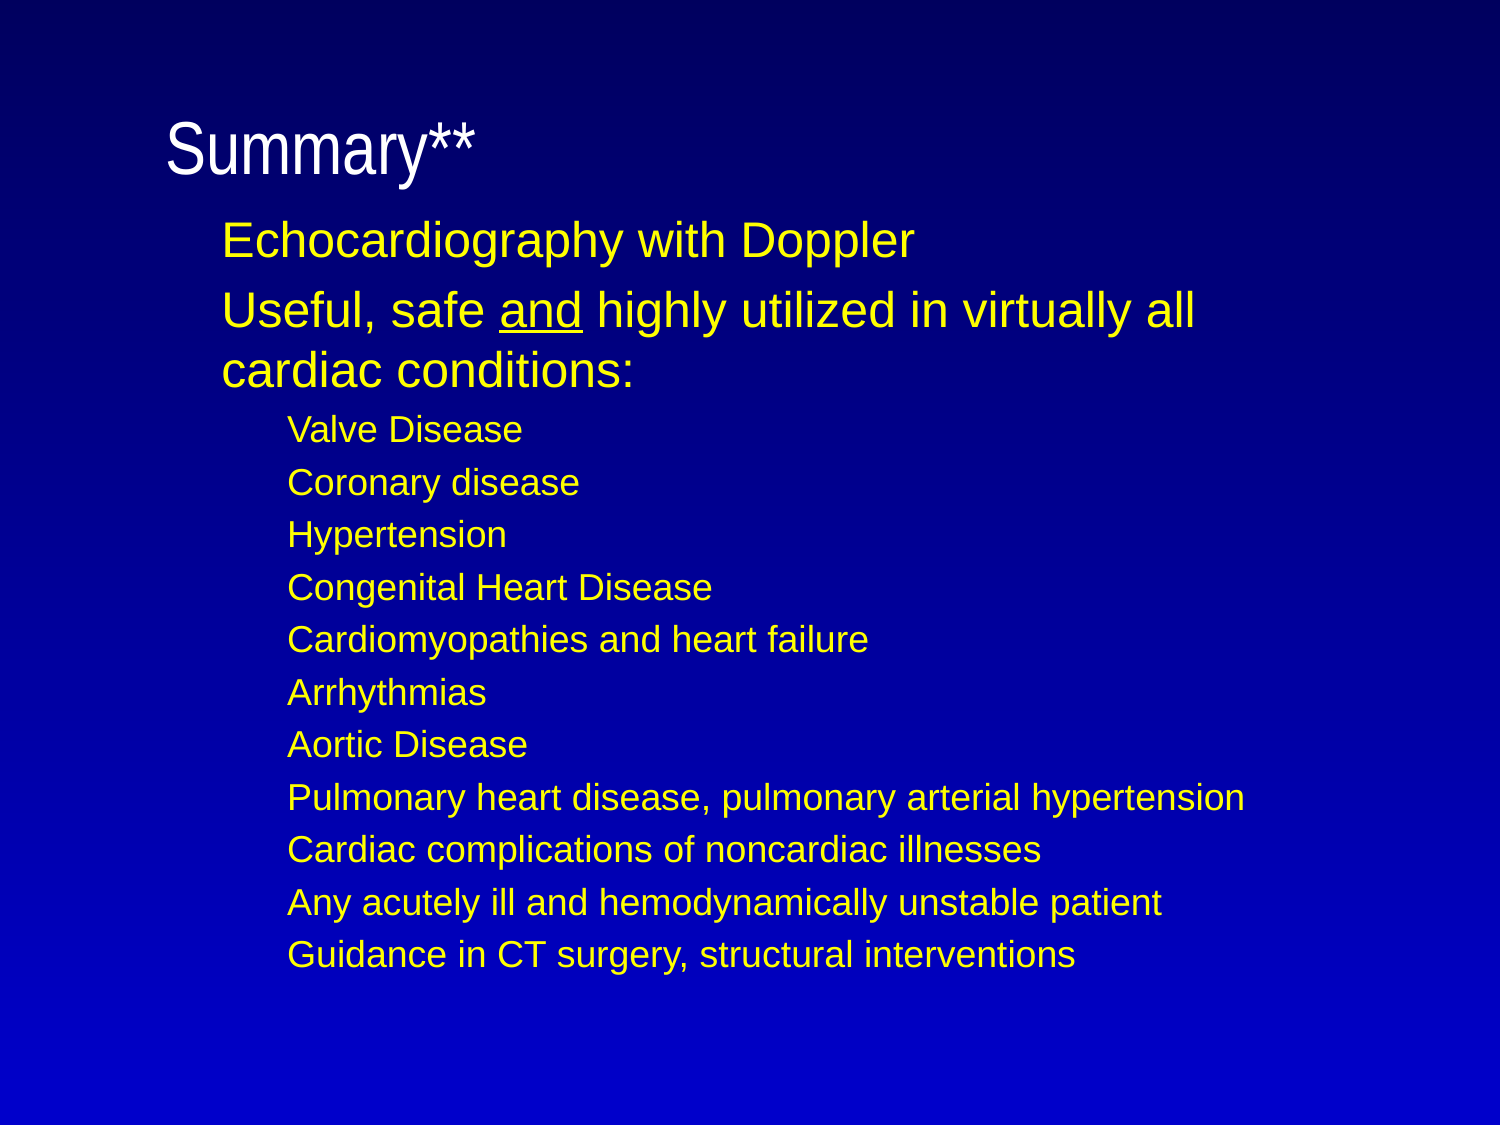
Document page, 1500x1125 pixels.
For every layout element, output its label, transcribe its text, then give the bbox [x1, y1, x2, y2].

list Echocardiography with Doppler Useful, safe and highly utilized in virtually all cardiac conditions: Valve Disease Coronary disease Hypertension Congenital Heart Disease Cardiomyopathies and heart failure Arrhythmias Aortic Disease Pulmonary heart disease, pulmonary arterial hypertension Cardiac complications of noncardiac illnesses Any acutely ill and hemodynamically unstable patient Guidance in CT surgery, structural interventions [149, 199, 1351, 1026]
title Summary** [150, 87, 1338, 199]
